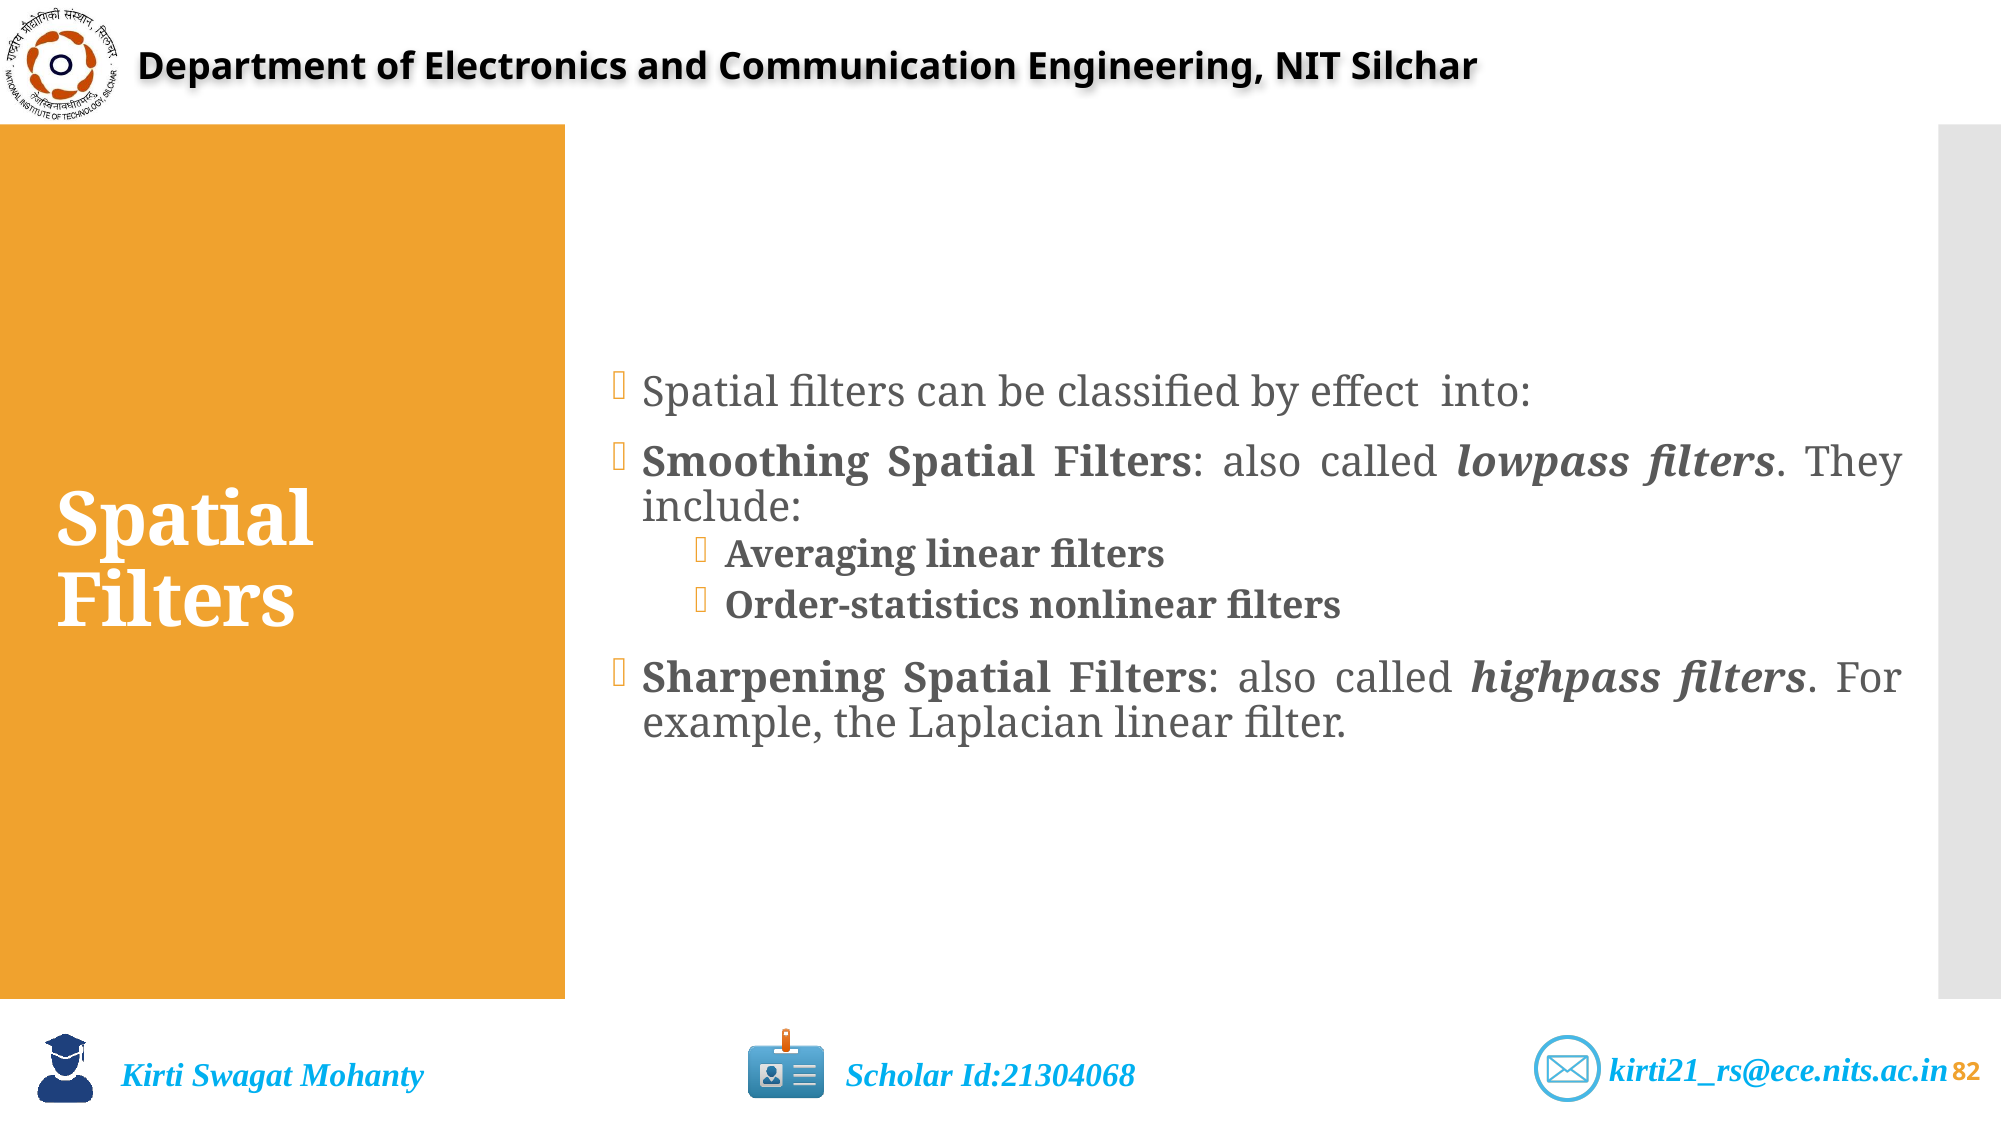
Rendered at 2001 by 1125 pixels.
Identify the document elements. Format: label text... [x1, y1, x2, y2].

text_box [2, 7, 1820, 122]
text_box Spatial filters can be classified by effect into: Smoothing Spatial Filters: also called lowpass filters. They include: Averaging linear filters Order-statistics nonlinear filters Sharpening Spatial Filters: also called highpass filters. For example, the Laplacian linear filter. [597, 121, 1918, 996]
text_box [24, 1025, 2000, 1110]
title Spatial Filters [41, 184, 525, 940]
